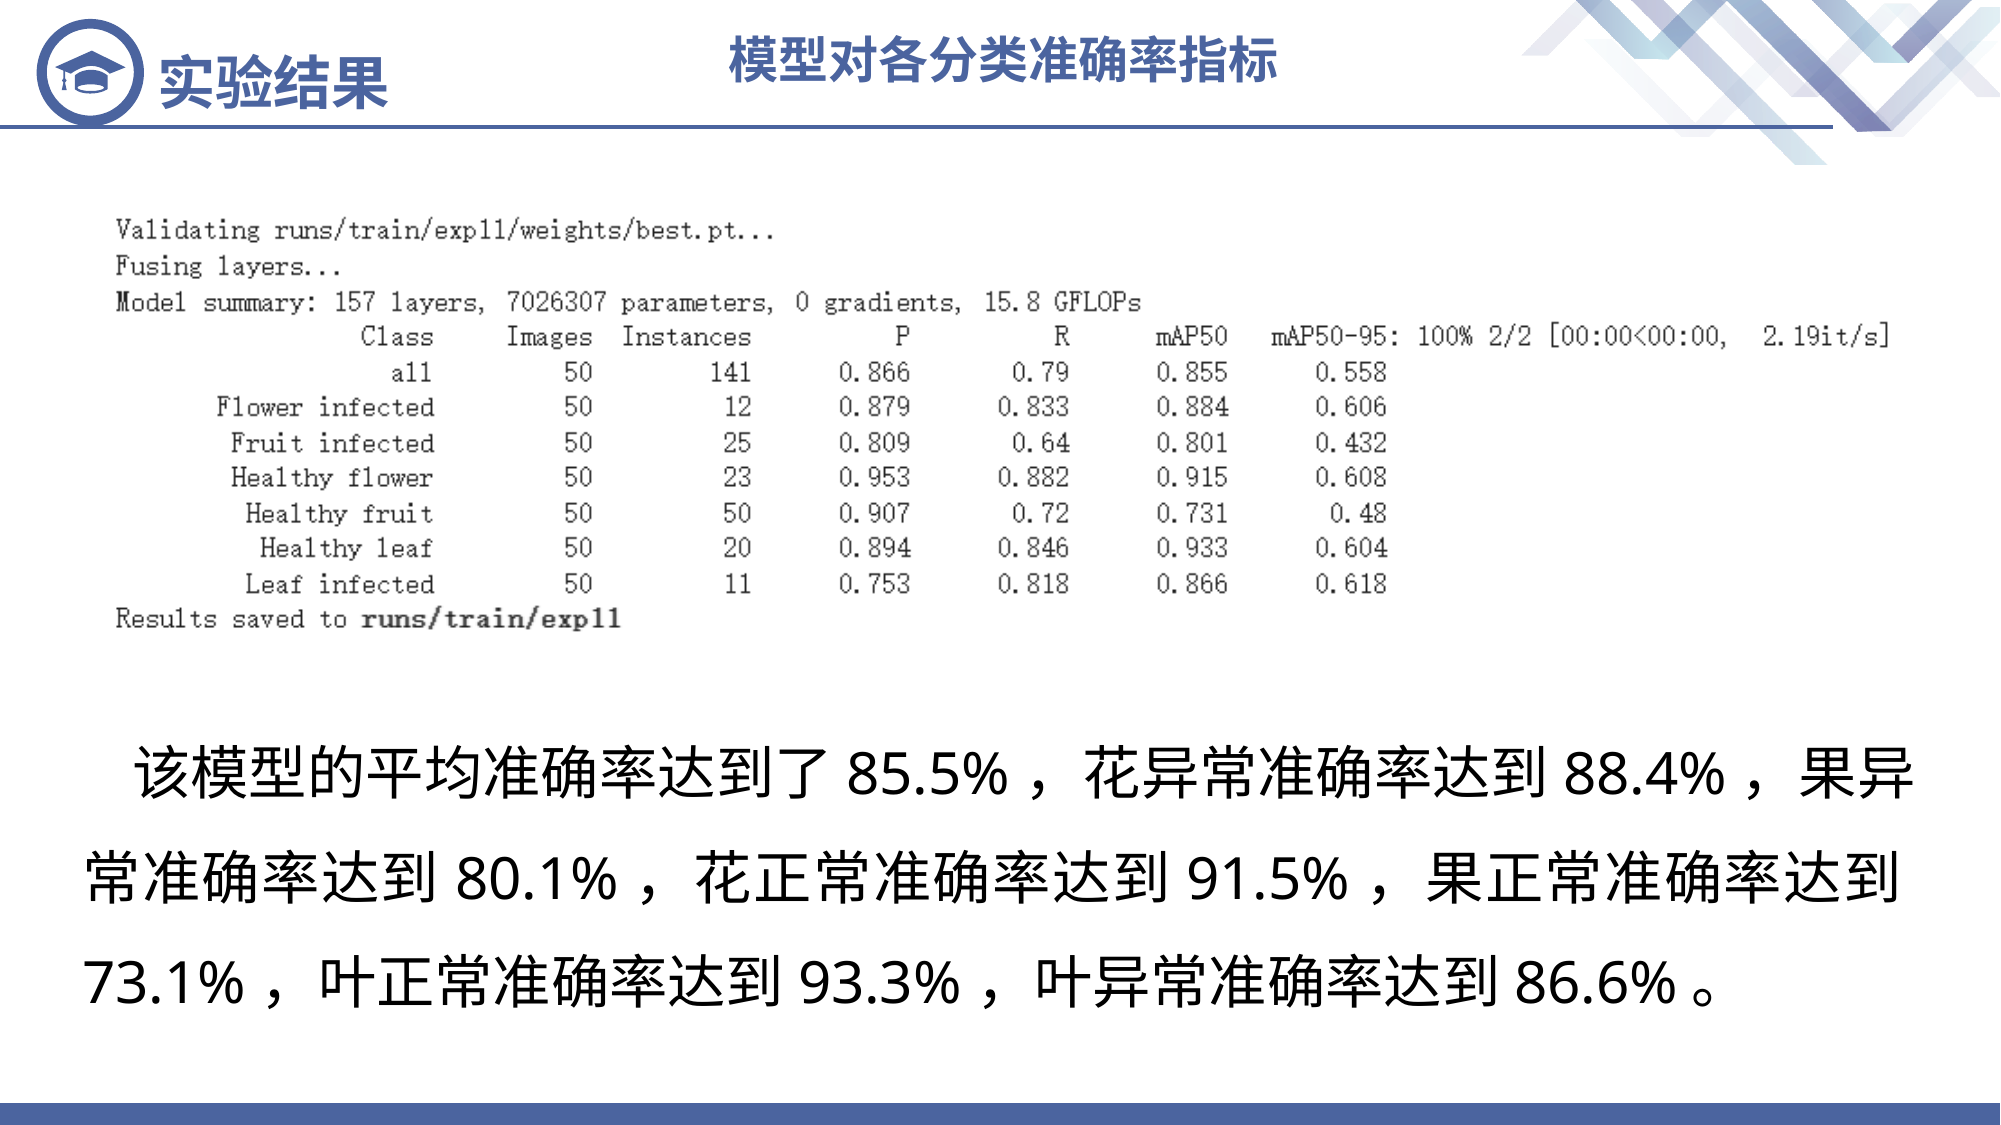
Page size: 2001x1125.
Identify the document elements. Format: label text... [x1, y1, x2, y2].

text_box 该模型的平均准确率达到了85.5%，花异常准确率达到88.4%，果异常准确率达到80.1%，花正常准确率达到91.5%，果正常准确率达到73.1%，叶正常准确率达到93.3%，叶异常准确率达到86.6%。 [67, 693, 1931, 1069]
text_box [38, 20, 143, 125]
text_box 模型对各分类准确率指标 [713, 21, 1294, 96]
picture [97, 203, 1922, 646]
text_box [0, 1102, 2000, 1125]
picture [1412, 0, 2000, 166]
text_box 实验结果 [142, 4, 888, 124]
